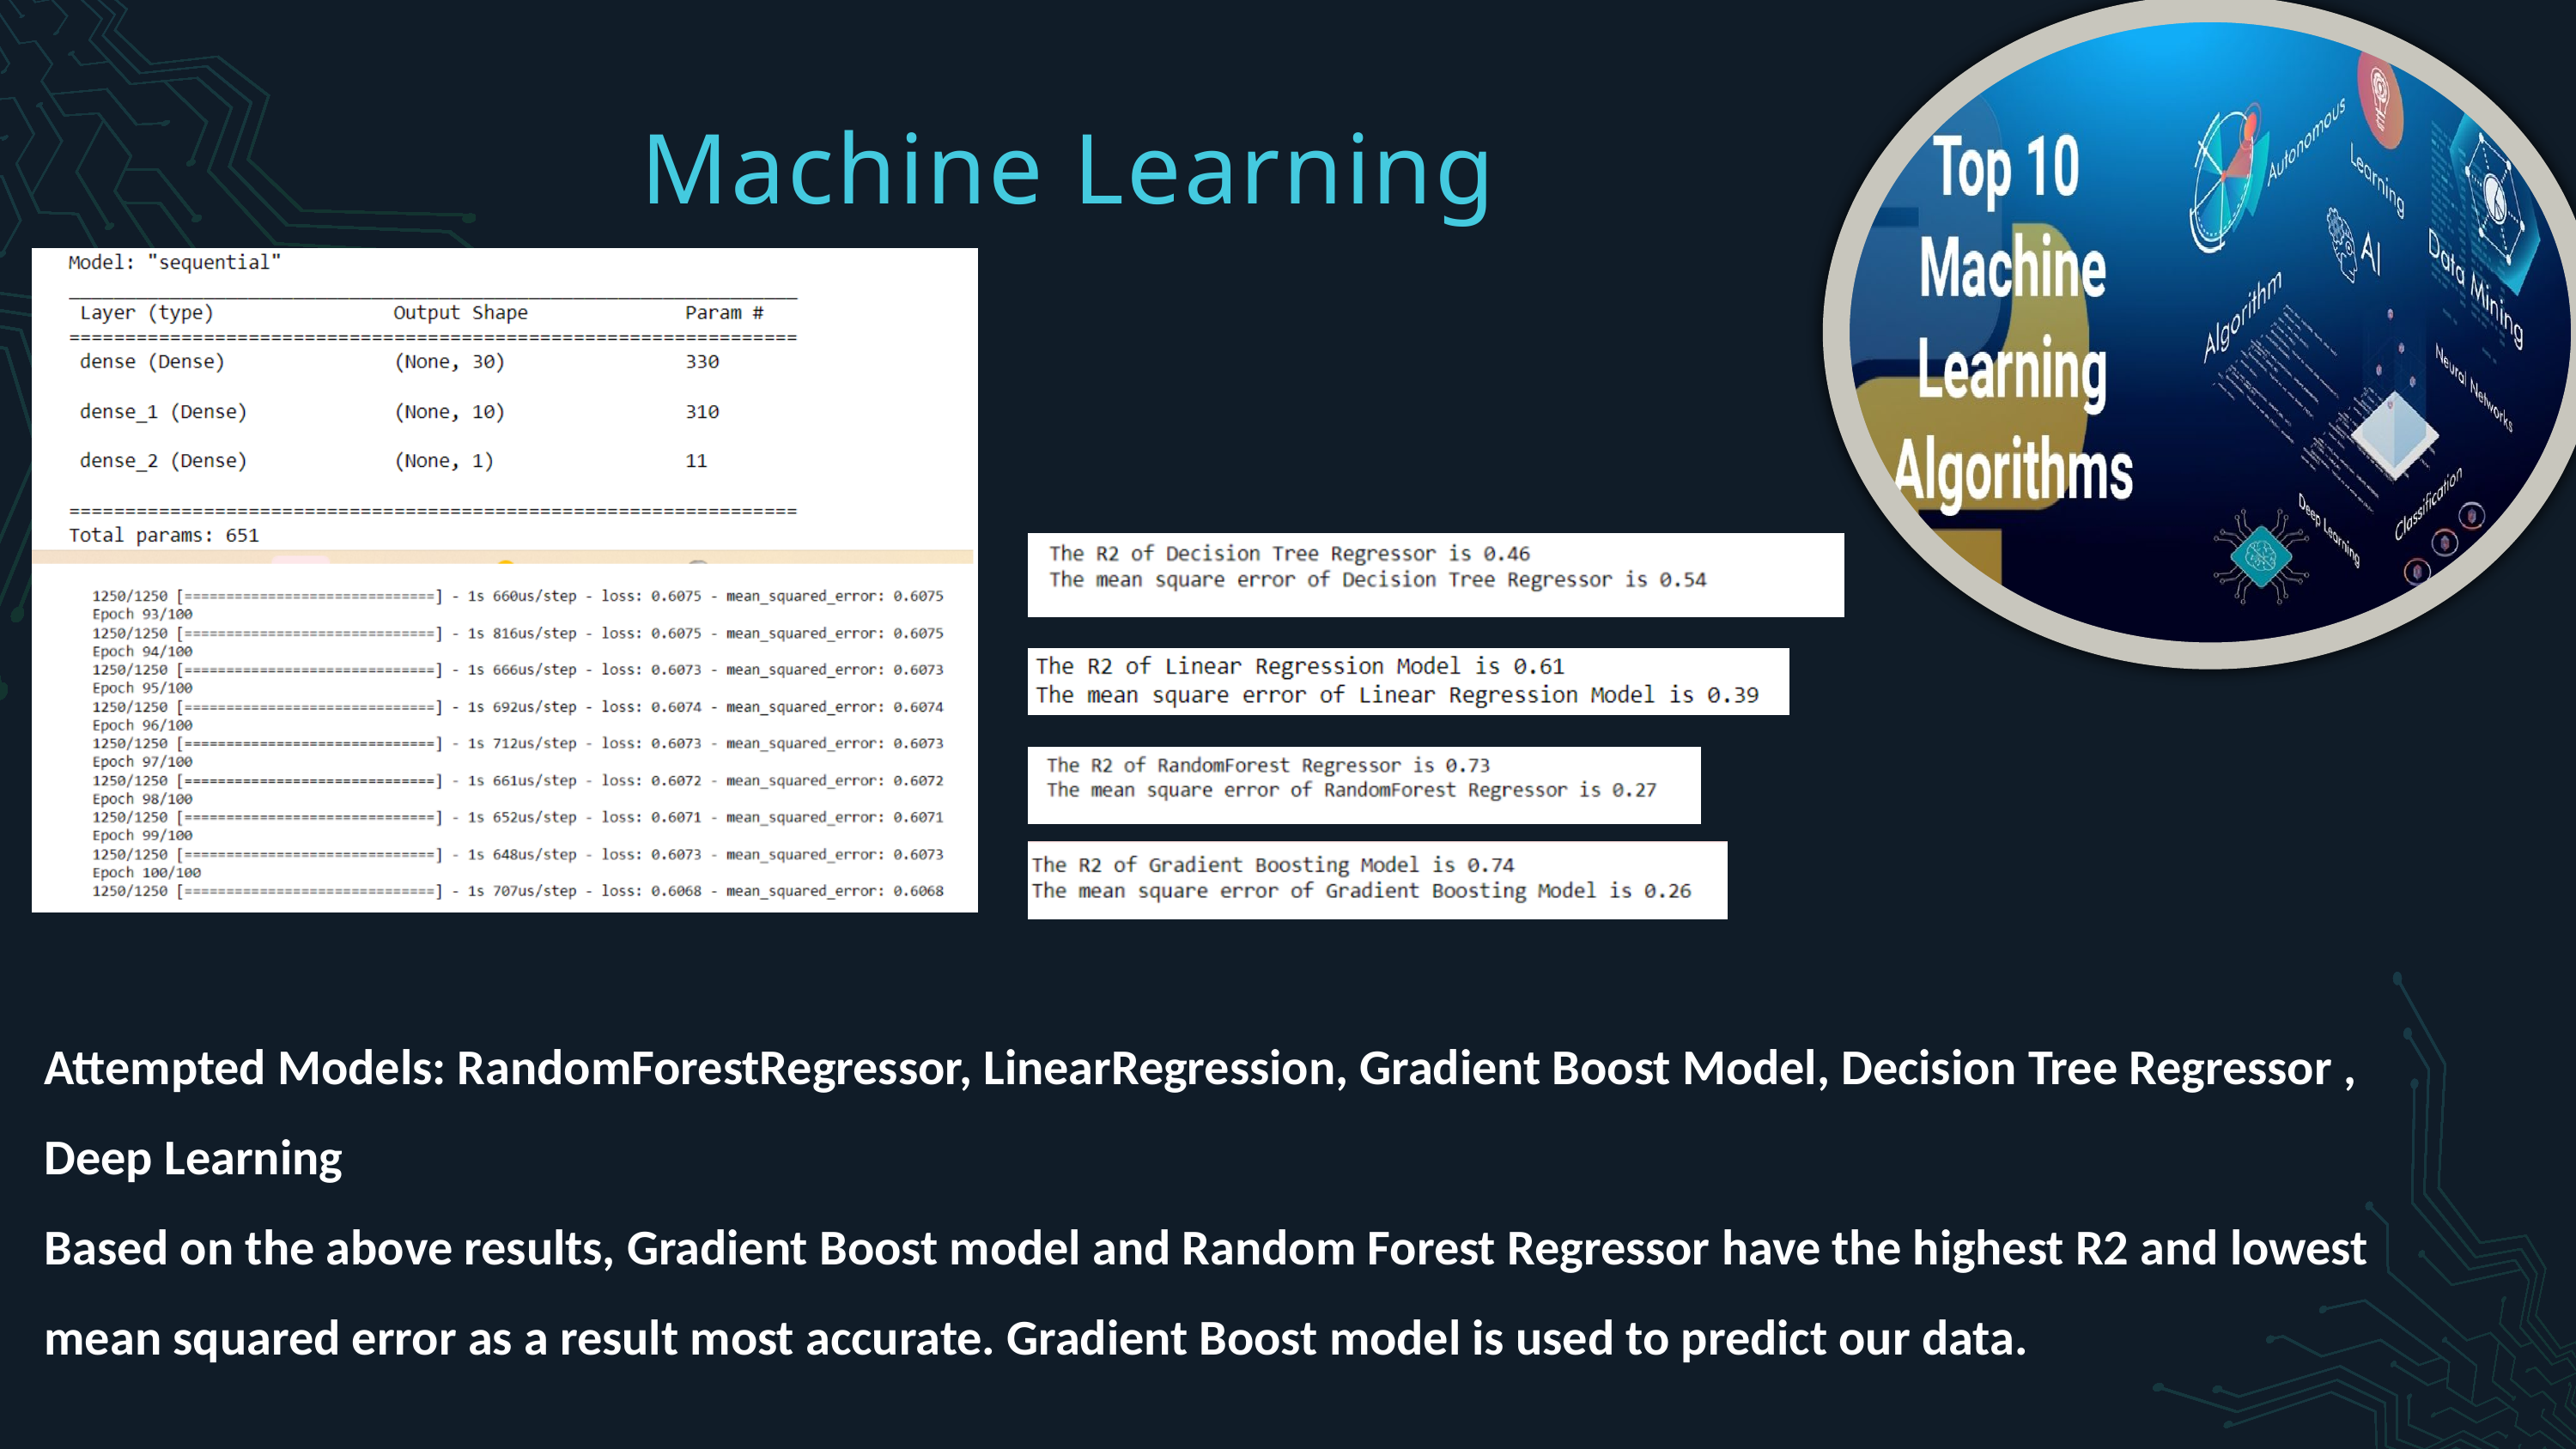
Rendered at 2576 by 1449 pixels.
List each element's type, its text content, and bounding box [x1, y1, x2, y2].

picture [1028, 747, 1701, 824]
picture [32, 248, 978, 912]
text_box Machine Learning [576, 100, 1561, 230]
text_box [2127, 1010, 2548, 1449]
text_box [0, 0, 560, 787]
picture [1028, 841, 1728, 919]
picture [1028, 9, 2576, 657]
picture [1028, 648, 1789, 715]
text_box Attempted Models: RandomForestRegressor, LinearRegression, Gradient Boost Model, Decision Tree Regressor , Deep Learning Based on the above results, Gradient Boost model and Random Forest Regressor have the highest R2 and lowest mean squared error as a result most accurate. Gradient Boost model is used to predict our data. [31, 998, 2441, 1372]
